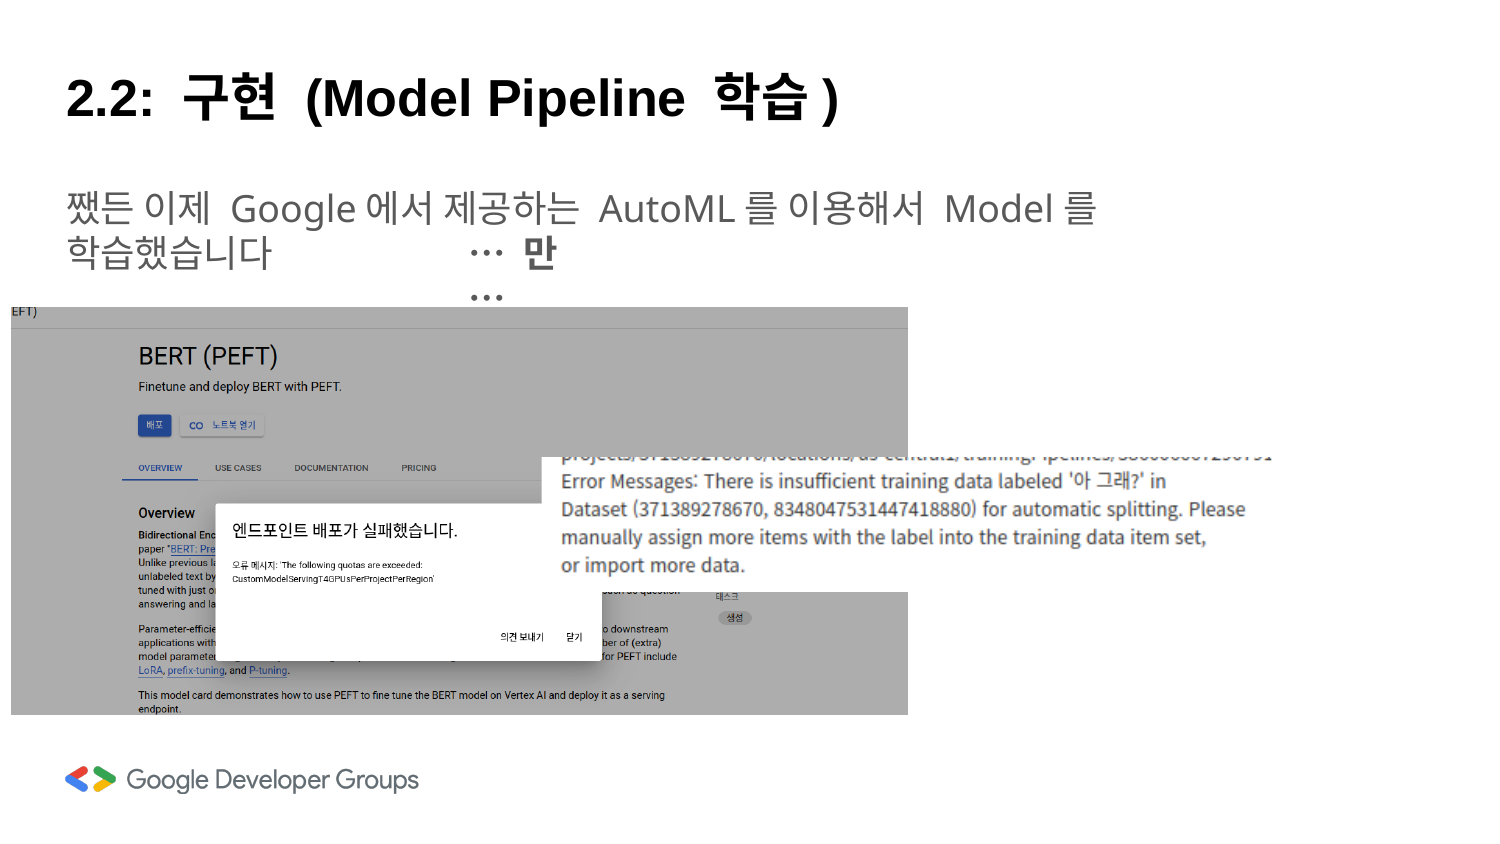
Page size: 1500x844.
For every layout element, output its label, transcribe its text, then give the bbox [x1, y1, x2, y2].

picture [64, 766, 419, 794]
text_box 쨌든 이제 Google에서 제공하는 AutoML를 이용해서 Model를 학습했습니다 [51, 169, 1125, 290]
title 2.2: 구현 (Model Pipeline 학습) [51, 61, 967, 131]
picture [11, 306, 1272, 715]
text_box … 만… [453, 215, 592, 305]
